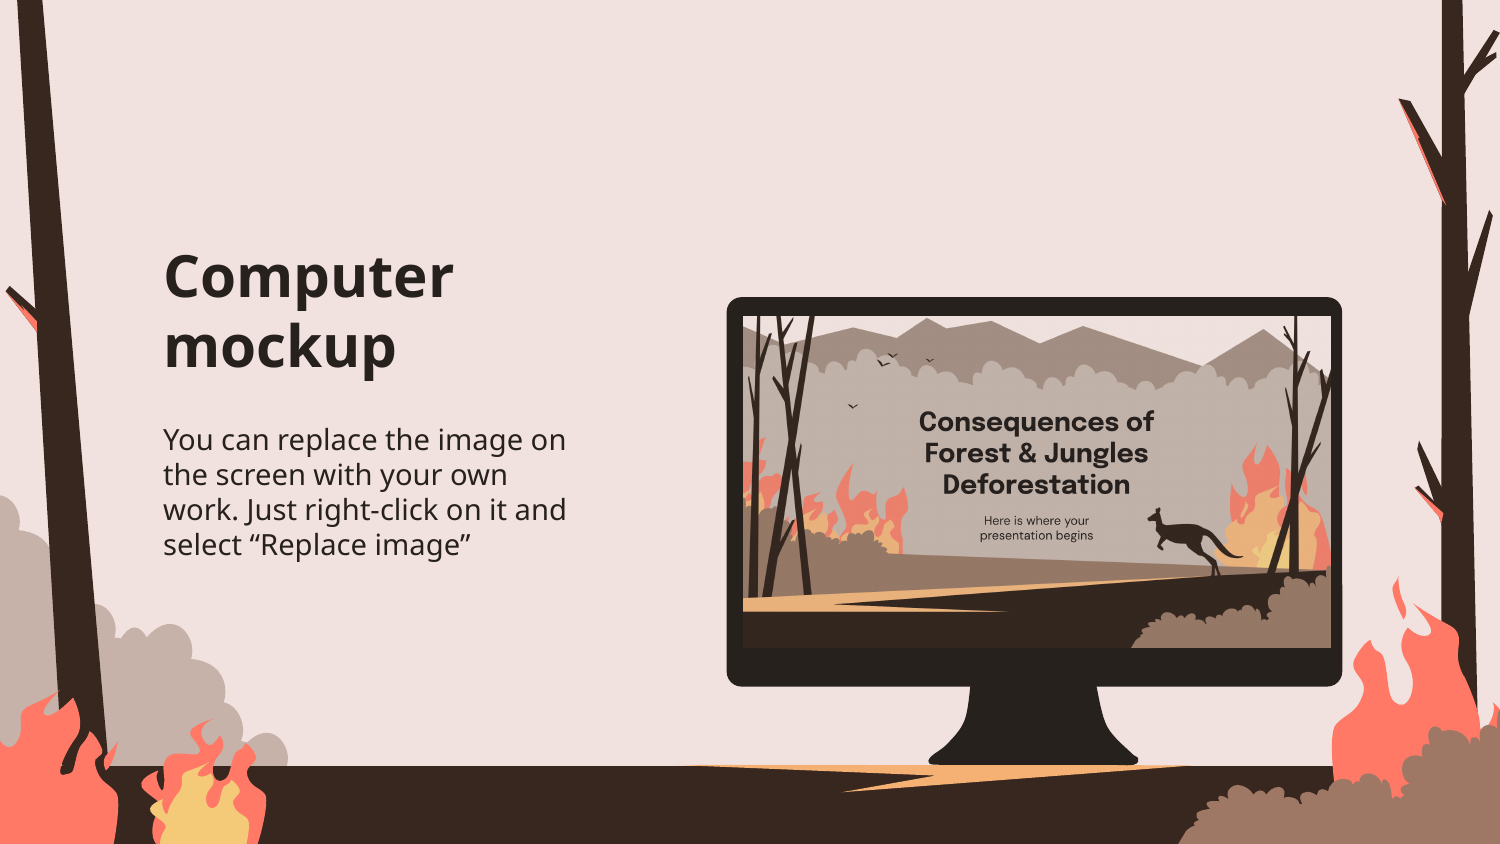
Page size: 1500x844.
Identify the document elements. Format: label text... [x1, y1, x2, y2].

picture [742, 316, 1331, 648]
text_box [726, 296, 1343, 766]
title Computer mockup [148, 215, 601, 394]
subtitle You can replace the image on the screen with your own work. Just right-click on it and select “Replace image” [148, 406, 601, 567]
